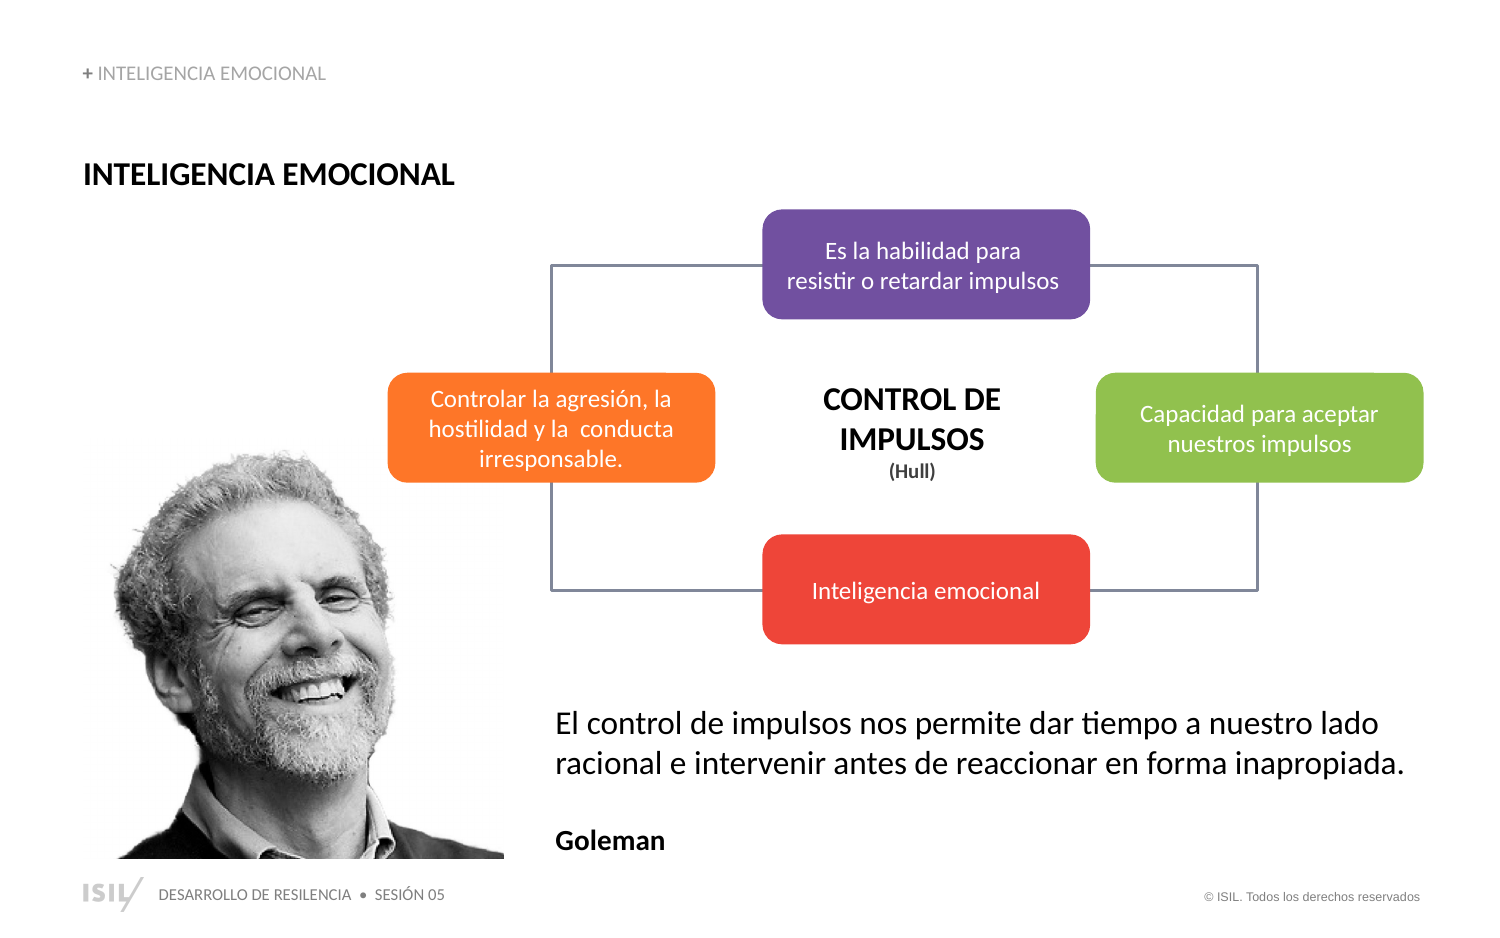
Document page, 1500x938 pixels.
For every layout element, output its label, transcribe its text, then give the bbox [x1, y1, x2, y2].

text_box Controlar la agresión, la hostilidad y la conducta irresponsable. [387, 372, 716, 483]
picture [83, 438, 504, 859]
text_box INTELIGENCIA EMOCIONAL [83, 151, 502, 192]
text_box Capacidad para aceptar nuestros impulsos [1095, 372, 1424, 483]
text_box Es la habilidad para resistir o retardar impulsos [762, 209, 1091, 320]
text_box El control de impulsos nos permite dar tiempo a nuestro lado racional e intervenir antes de reaccionar en forma inapropiada. Goleman [555, 701, 1424, 857]
text_box [551, 265, 1258, 591]
text_box + INTELIGENCIA EMOCIONAL [82, 61, 482, 85]
text_box Inteligencia emocional [762, 534, 1091, 645]
text_box CONTROL DE IMPULSOS (Hull) [772, 377, 1053, 483]
